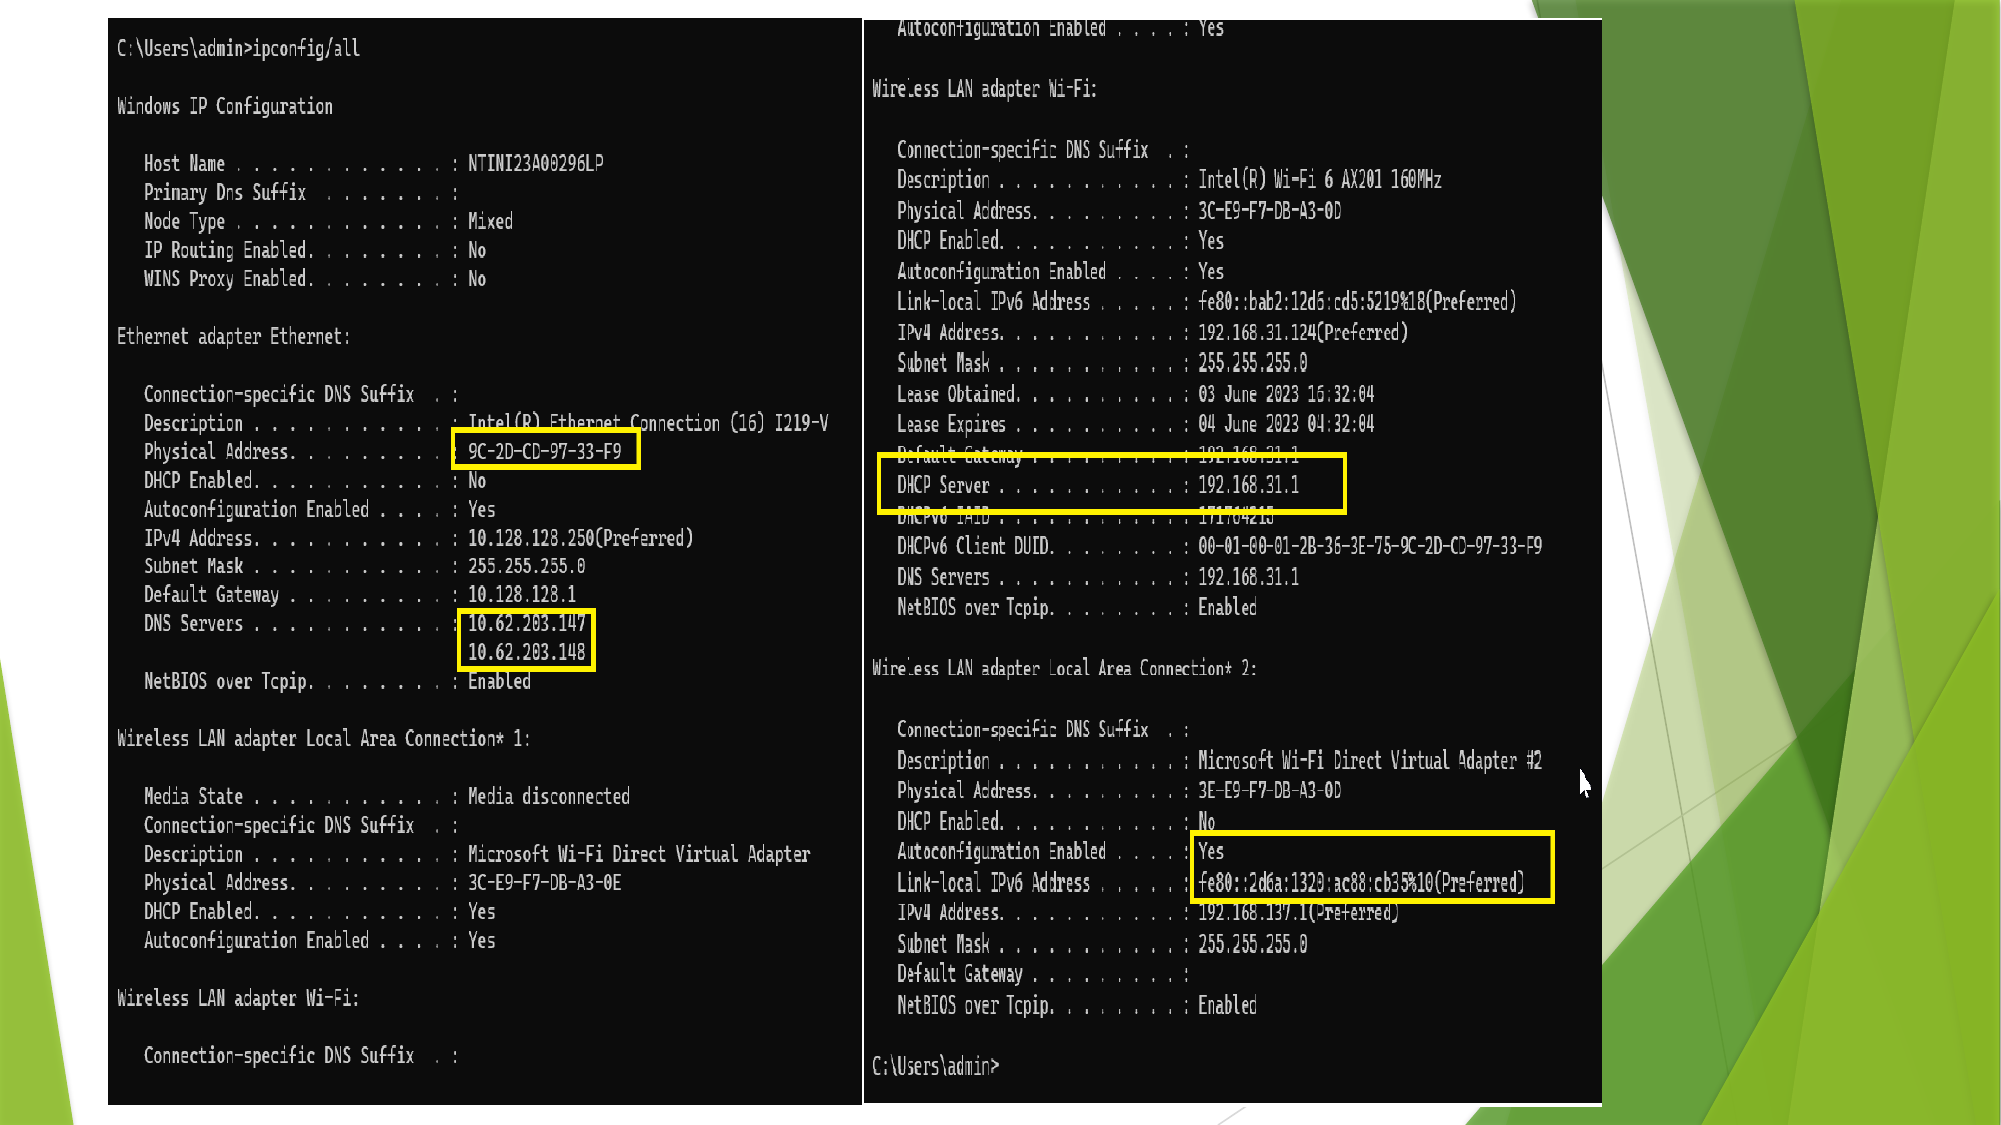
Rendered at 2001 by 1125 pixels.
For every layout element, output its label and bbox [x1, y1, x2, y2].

picture [107, 17, 1603, 1108]
